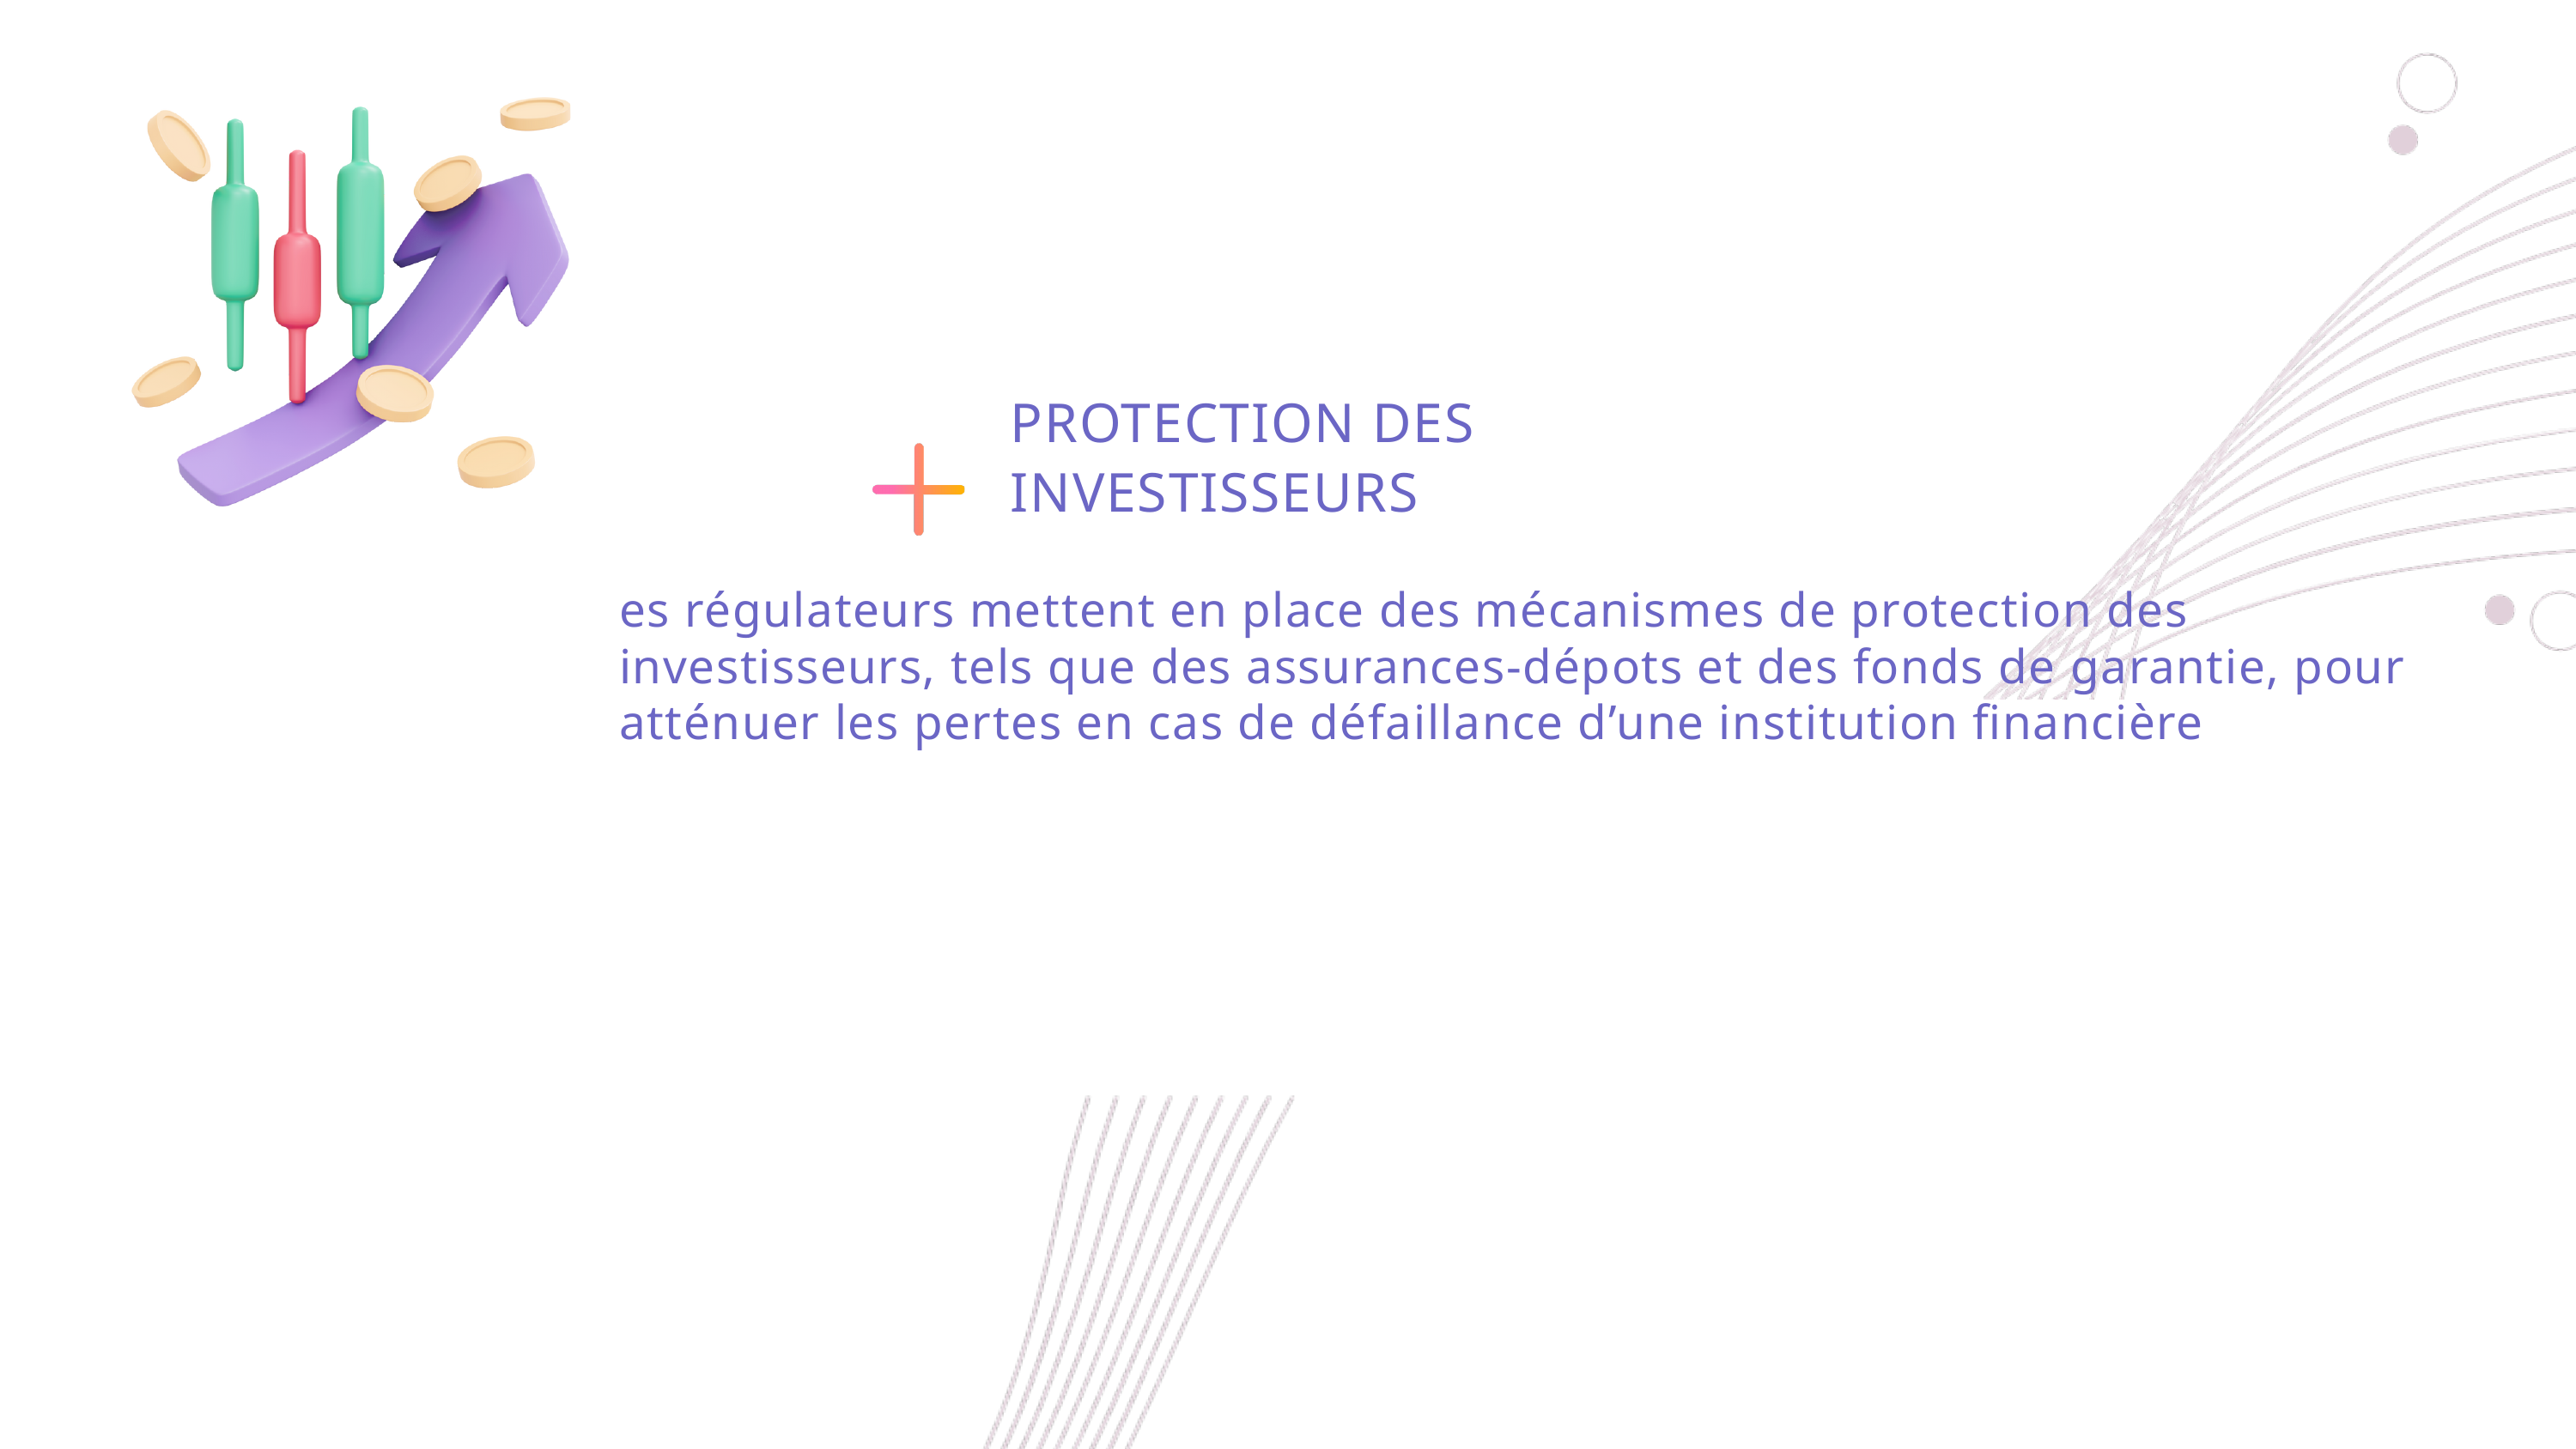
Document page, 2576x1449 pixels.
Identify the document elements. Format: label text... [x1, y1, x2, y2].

text_box [131, 97, 571, 506]
text_box es régulateurs mettent en place des mécanismes de protection des investisseurs, tels que des assurances-dépots et des fonds de garantie, pour atténuer les pertes en cas de défaillance d’une institution financière [619, 579, 2432, 749]
text_box [0, 1094, 1295, 1449]
text_box [1983, 0, 2576, 700]
text_box [872, 443, 965, 537]
text_box PROTECTION DES INVESTISSEURS [1010, 383, 1872, 524]
